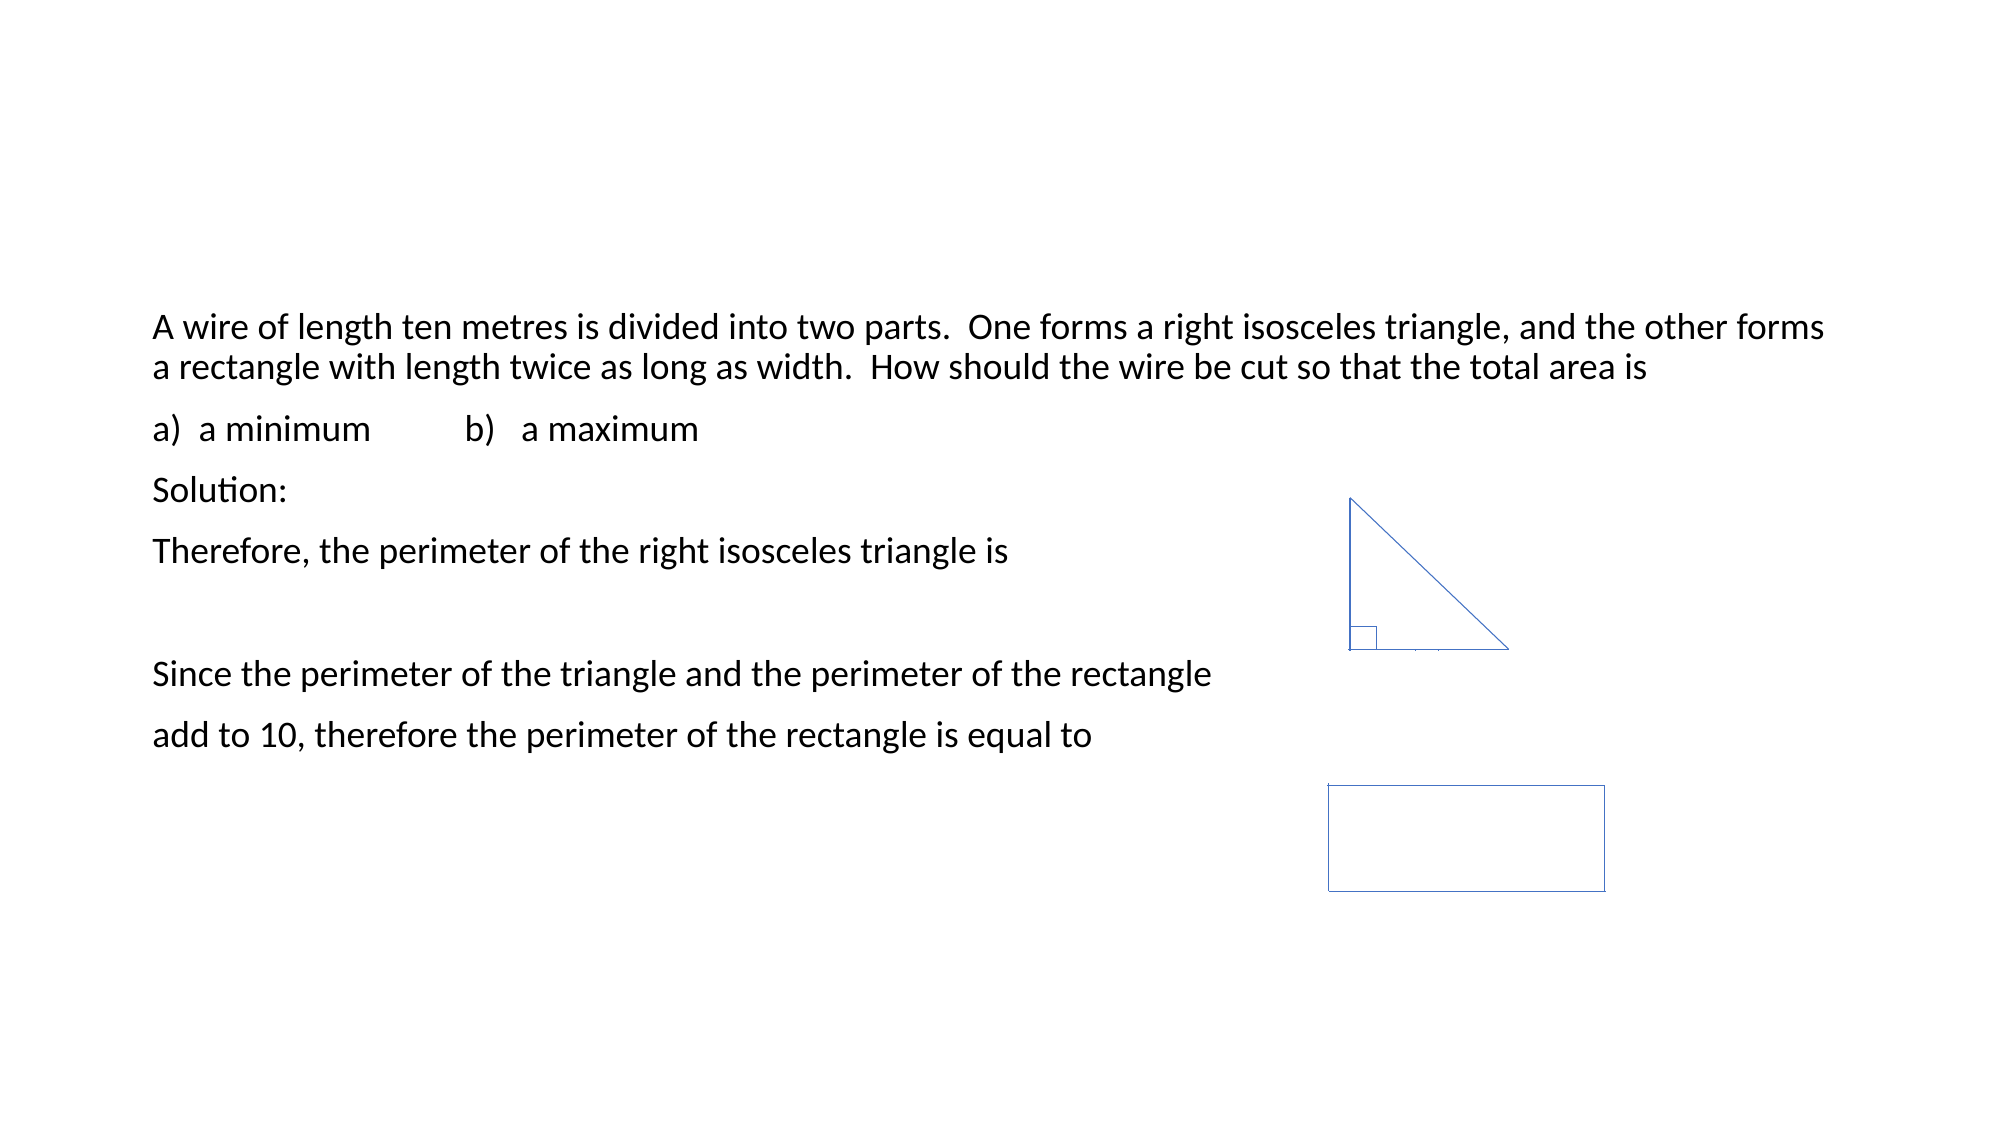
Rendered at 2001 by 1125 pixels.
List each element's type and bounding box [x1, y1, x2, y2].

text_box [1349, 497, 1509, 650]
